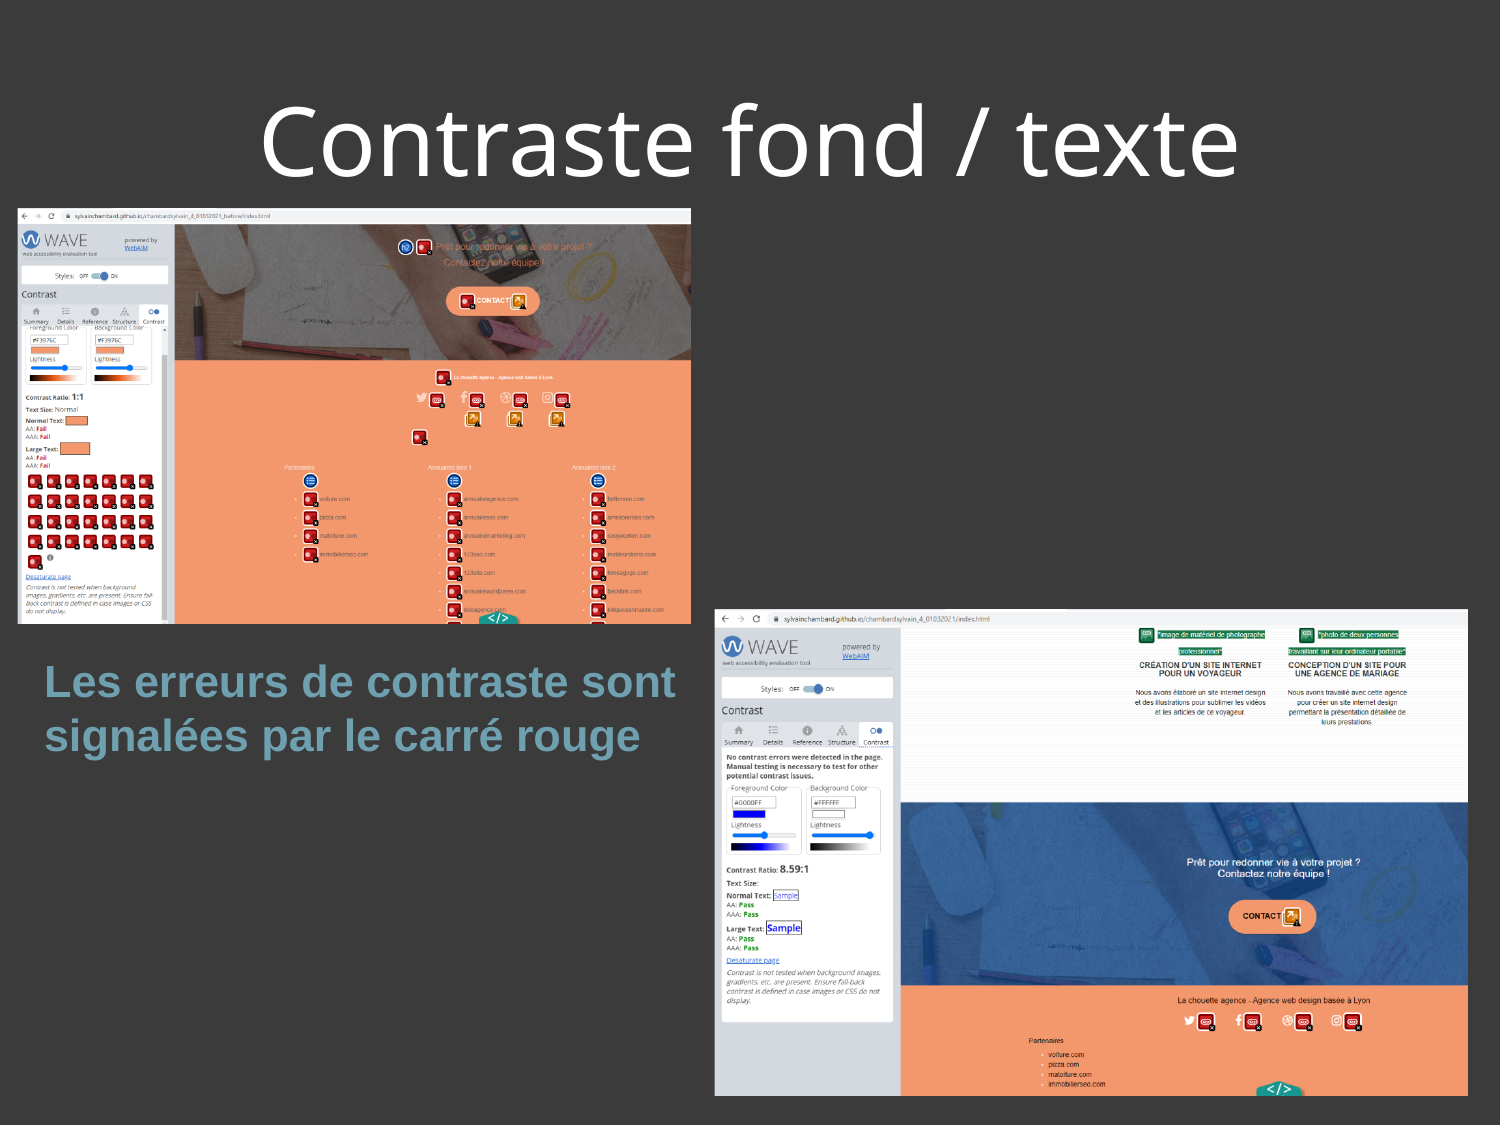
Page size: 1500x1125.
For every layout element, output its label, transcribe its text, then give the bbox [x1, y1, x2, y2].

list Les erreurs de contraste sont signalées par le carré rouge [29, 645, 693, 783]
title Contraste fond / texte [75, 44, 1425, 233]
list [714, 609, 1469, 1096]
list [17, 207, 692, 624]
